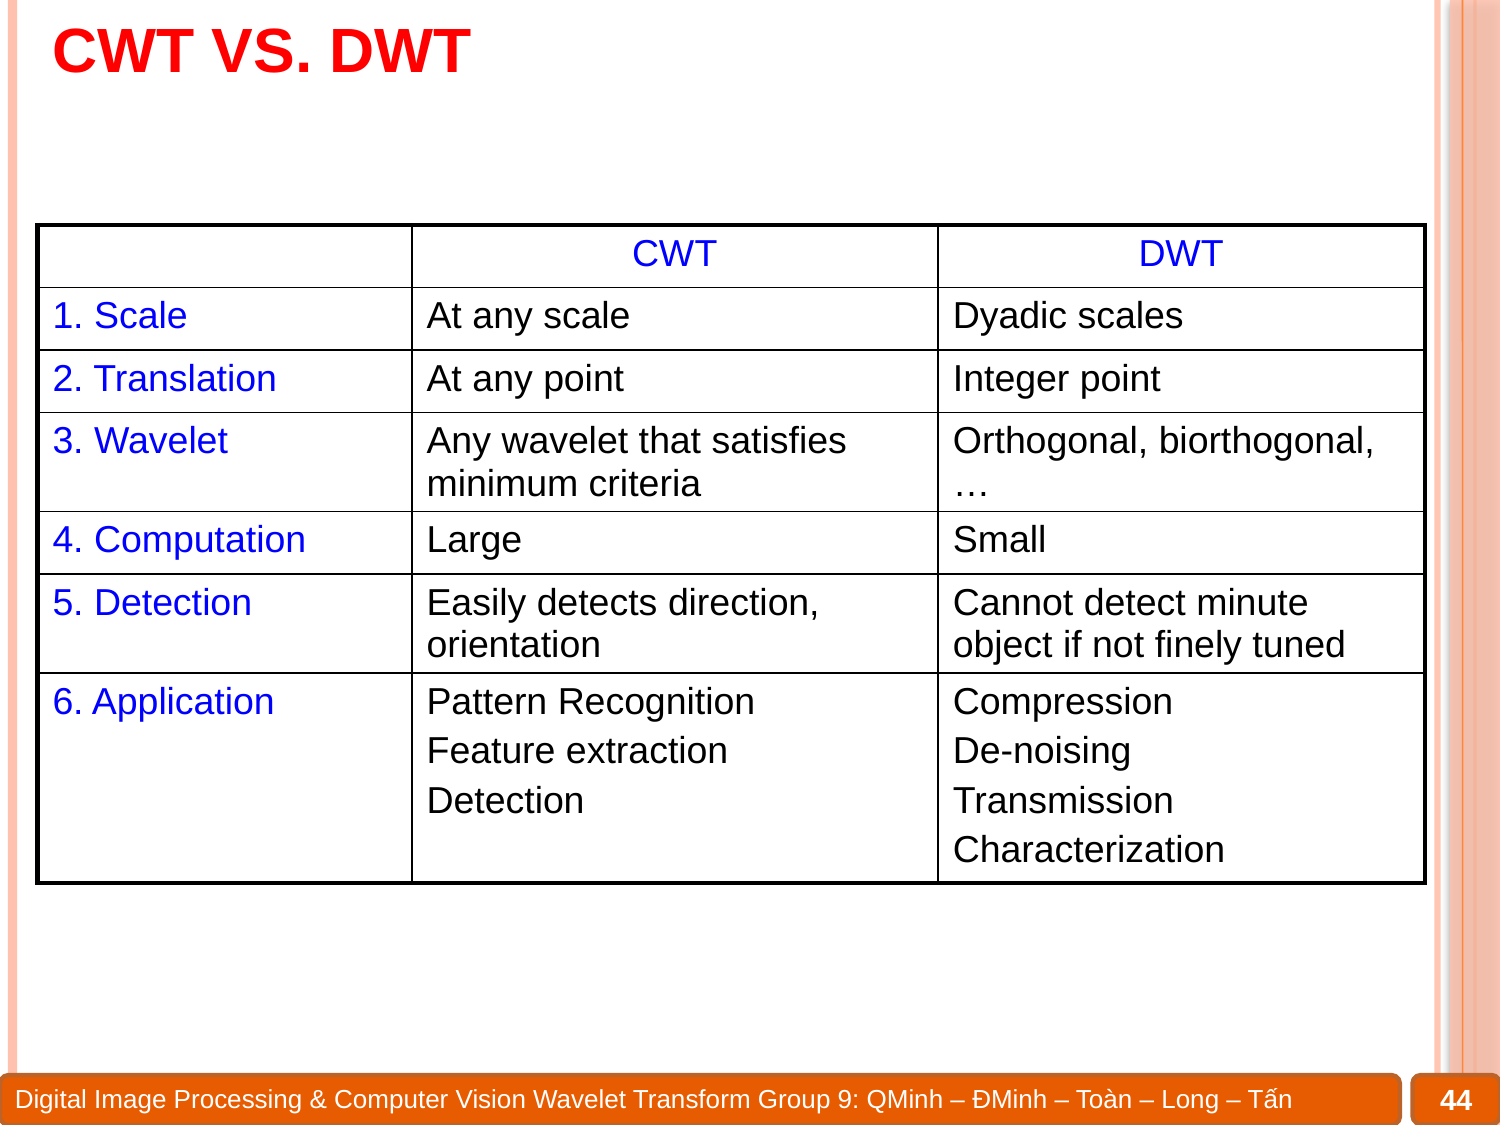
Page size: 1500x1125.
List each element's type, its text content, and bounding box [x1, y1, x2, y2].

table_cell Orthogonal, biorthogonal, … [939, 413, 1423, 511]
table_cell Pattern Recognition Feature extraction Detection [413, 674, 937, 881]
table_cell At any scale [413, 288, 937, 349]
table_cell Dyadic scales [939, 288, 1423, 349]
table_cell 6. Application [40, 674, 411, 881]
table_cell 3. Wavelet [40, 413, 411, 511]
table_cell 1. Scale [40, 288, 411, 349]
table_header CWT [413, 227, 937, 287]
table_cell Large [413, 512, 937, 573]
title CWT vs. DWT [37, 12, 1425, 93]
table_cell Cannot detect minute object if not finely tuned [939, 575, 1423, 672]
table_cell At any point [413, 351, 937, 412]
table_cell 4. Computation [40, 512, 411, 573]
table_cell Any wavelet that satisfies minimum criteria [413, 413, 937, 511]
table_header DWT [939, 227, 1423, 287]
table_header [40, 227, 411, 287]
table_cell 5. Detection [40, 575, 411, 672]
table_cell Compression De-noising Transmission Characterization [939, 674, 1423, 881]
table_cell Small [939, 512, 1423, 573]
table_cell Integer point [939, 351, 1423, 412]
slide_number 44 [1412, 1074, 1500, 1123]
table_cell Easily detects direction, orientation [413, 575, 937, 672]
table_cell 2. Translation [40, 351, 411, 412]
